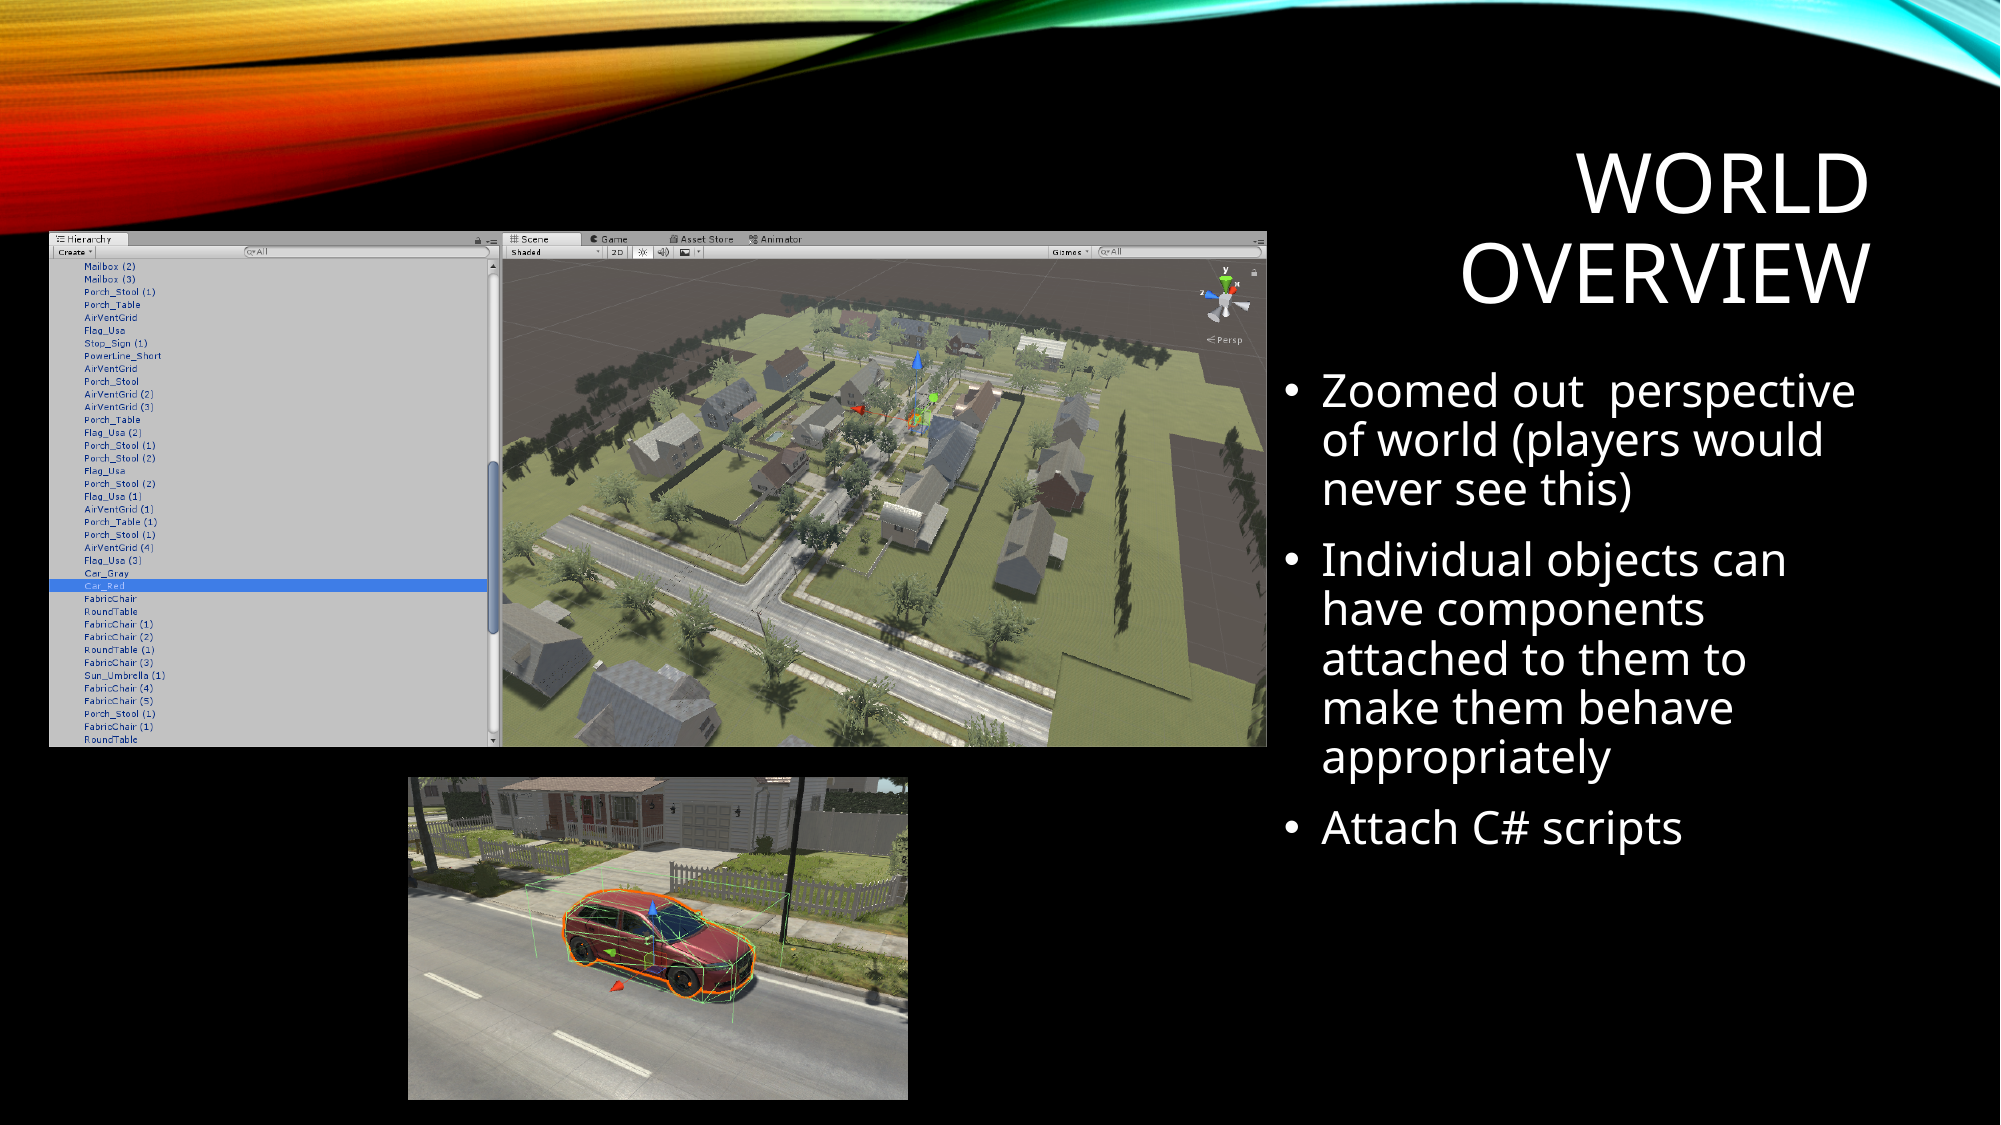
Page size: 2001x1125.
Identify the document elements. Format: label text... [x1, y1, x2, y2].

title World Overview [1253, 125, 1888, 338]
picture [0, 0, 2000, 237]
list Zoomed out perspective of world (players would never see this) Individual objects can have components attached to them to make them behave appropriately Attach C# scripts [1268, 360, 1888, 1021]
picture [408, 776, 908, 1100]
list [49, 231, 1267, 748]
